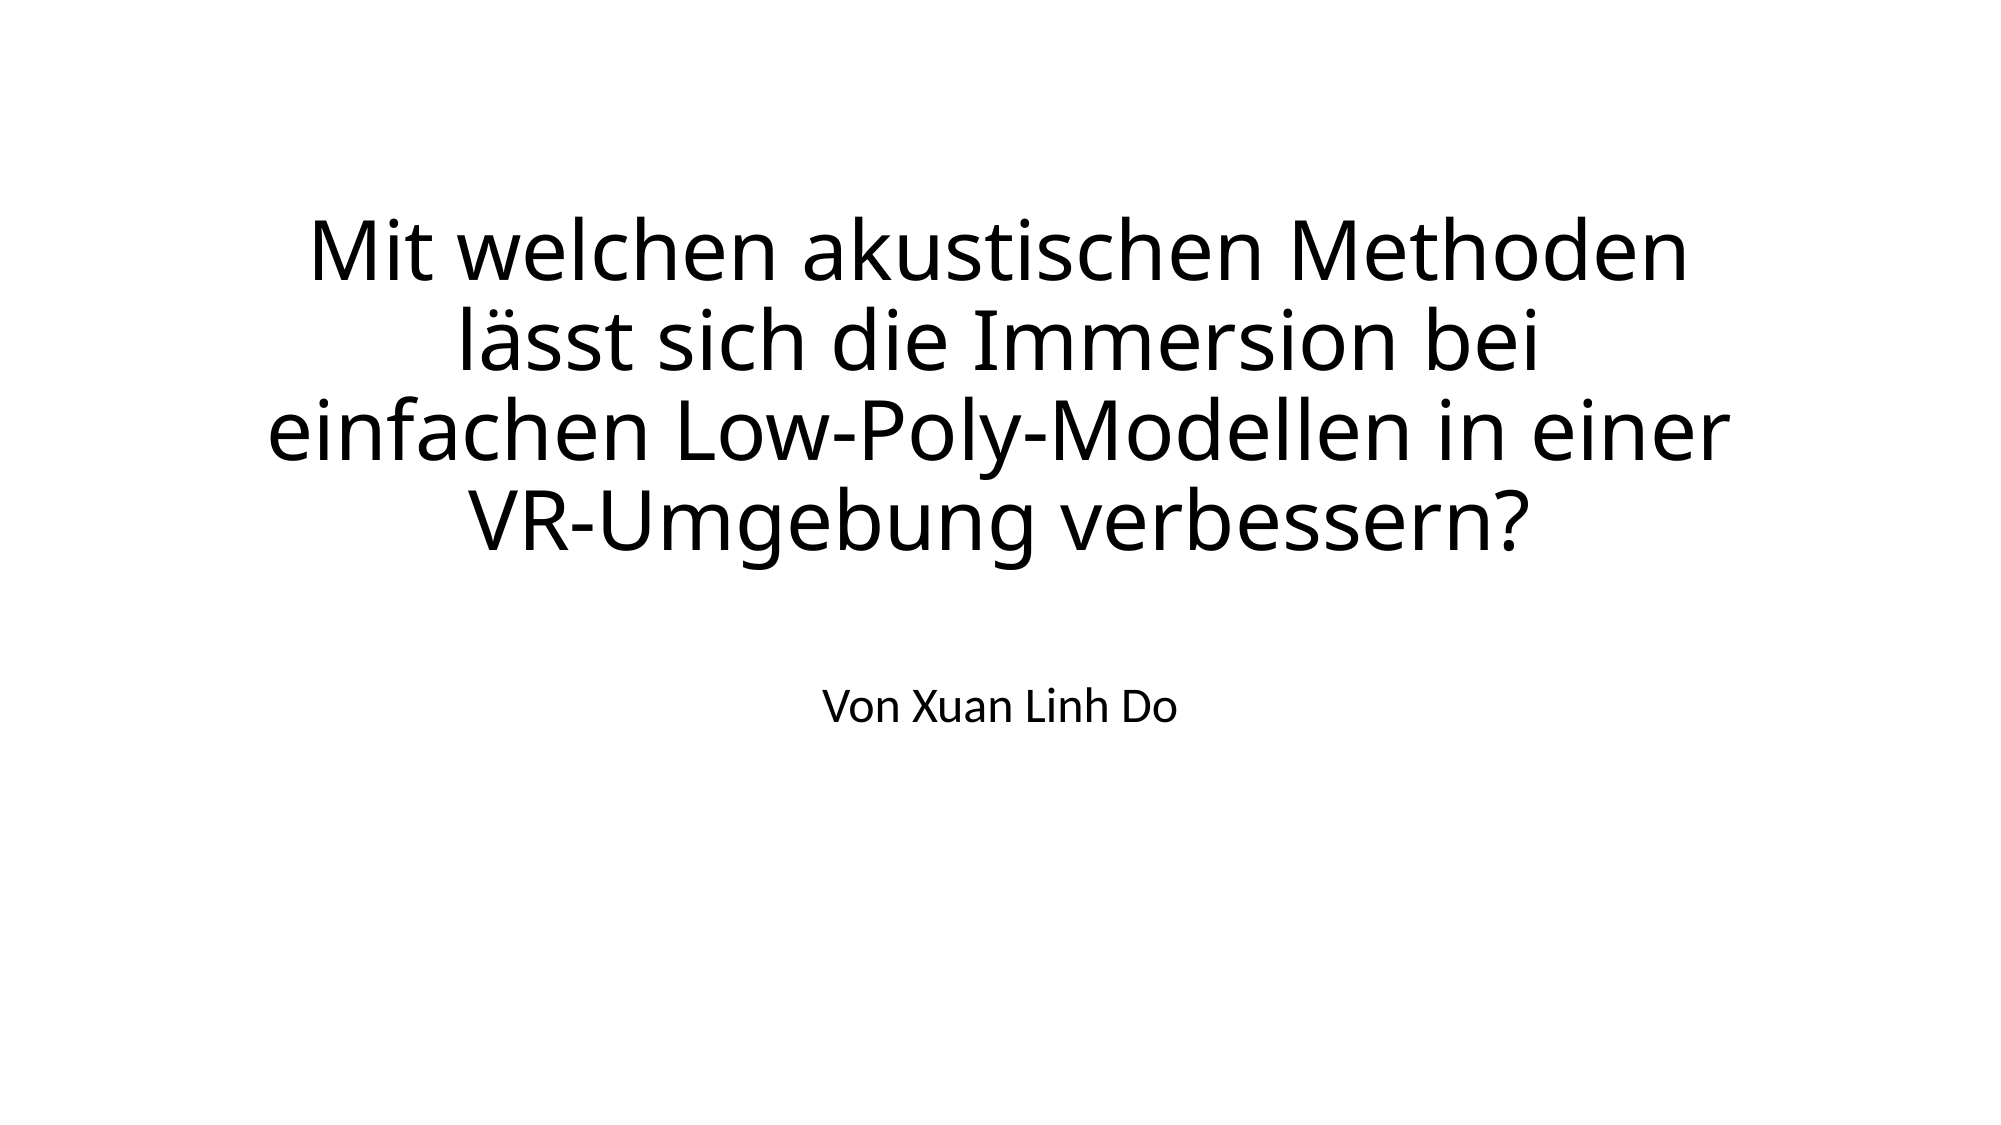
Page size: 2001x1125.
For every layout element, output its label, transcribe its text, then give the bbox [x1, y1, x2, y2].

title Mit welchen akustischen Methoden lässt sich die Immersion bei einfachen Low-Poly-Modellen in einer VR-Umgebung verbessern? [249, 184, 1750, 576]
subtitle Von Xuan Linh Do [249, 590, 1750, 863]
